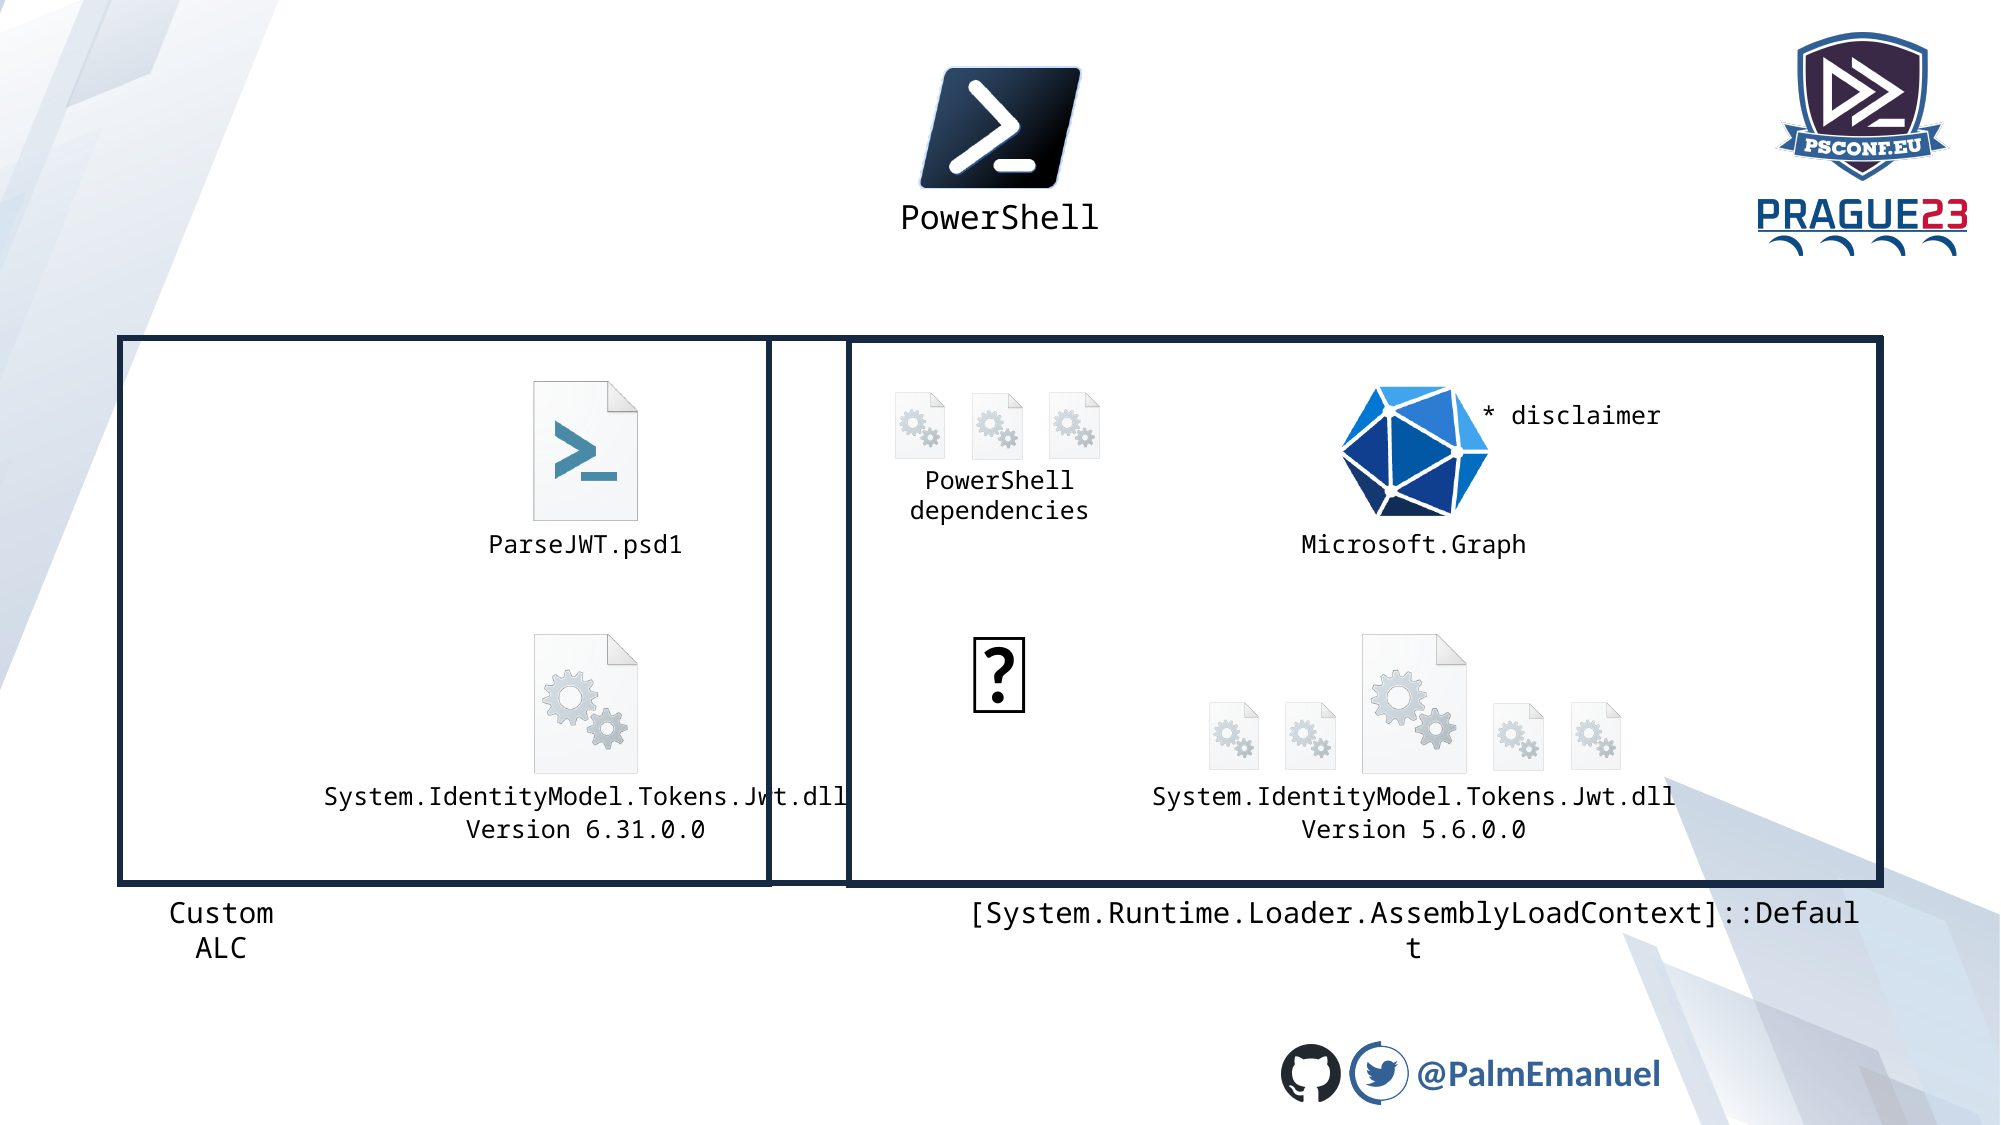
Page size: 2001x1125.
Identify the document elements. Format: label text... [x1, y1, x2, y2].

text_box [260, 568, 911, 852]
text_box [119, 337, 770, 885]
picture [0, 0, 2000, 1125]
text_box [877, 242, 1123, 533]
text_box Custom ALC [119, 887, 323, 972]
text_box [1089, 573, 1740, 852]
text_box PowerShell [933, 189, 1075, 242]
text_box [848, 339, 1882, 886]
text_box [System.Runtime.Loader.AssemblyLoadContext]::Default [948, 887, 1880, 972]
text_box [770, 852, 848, 884]
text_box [1238, 381, 1590, 567]
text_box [1075, 122, 1410, 326]
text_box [569, 136, 933, 322]
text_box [668, 593, 1331, 746]
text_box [428, 381, 744, 567]
text_box [770, 337, 877, 568]
